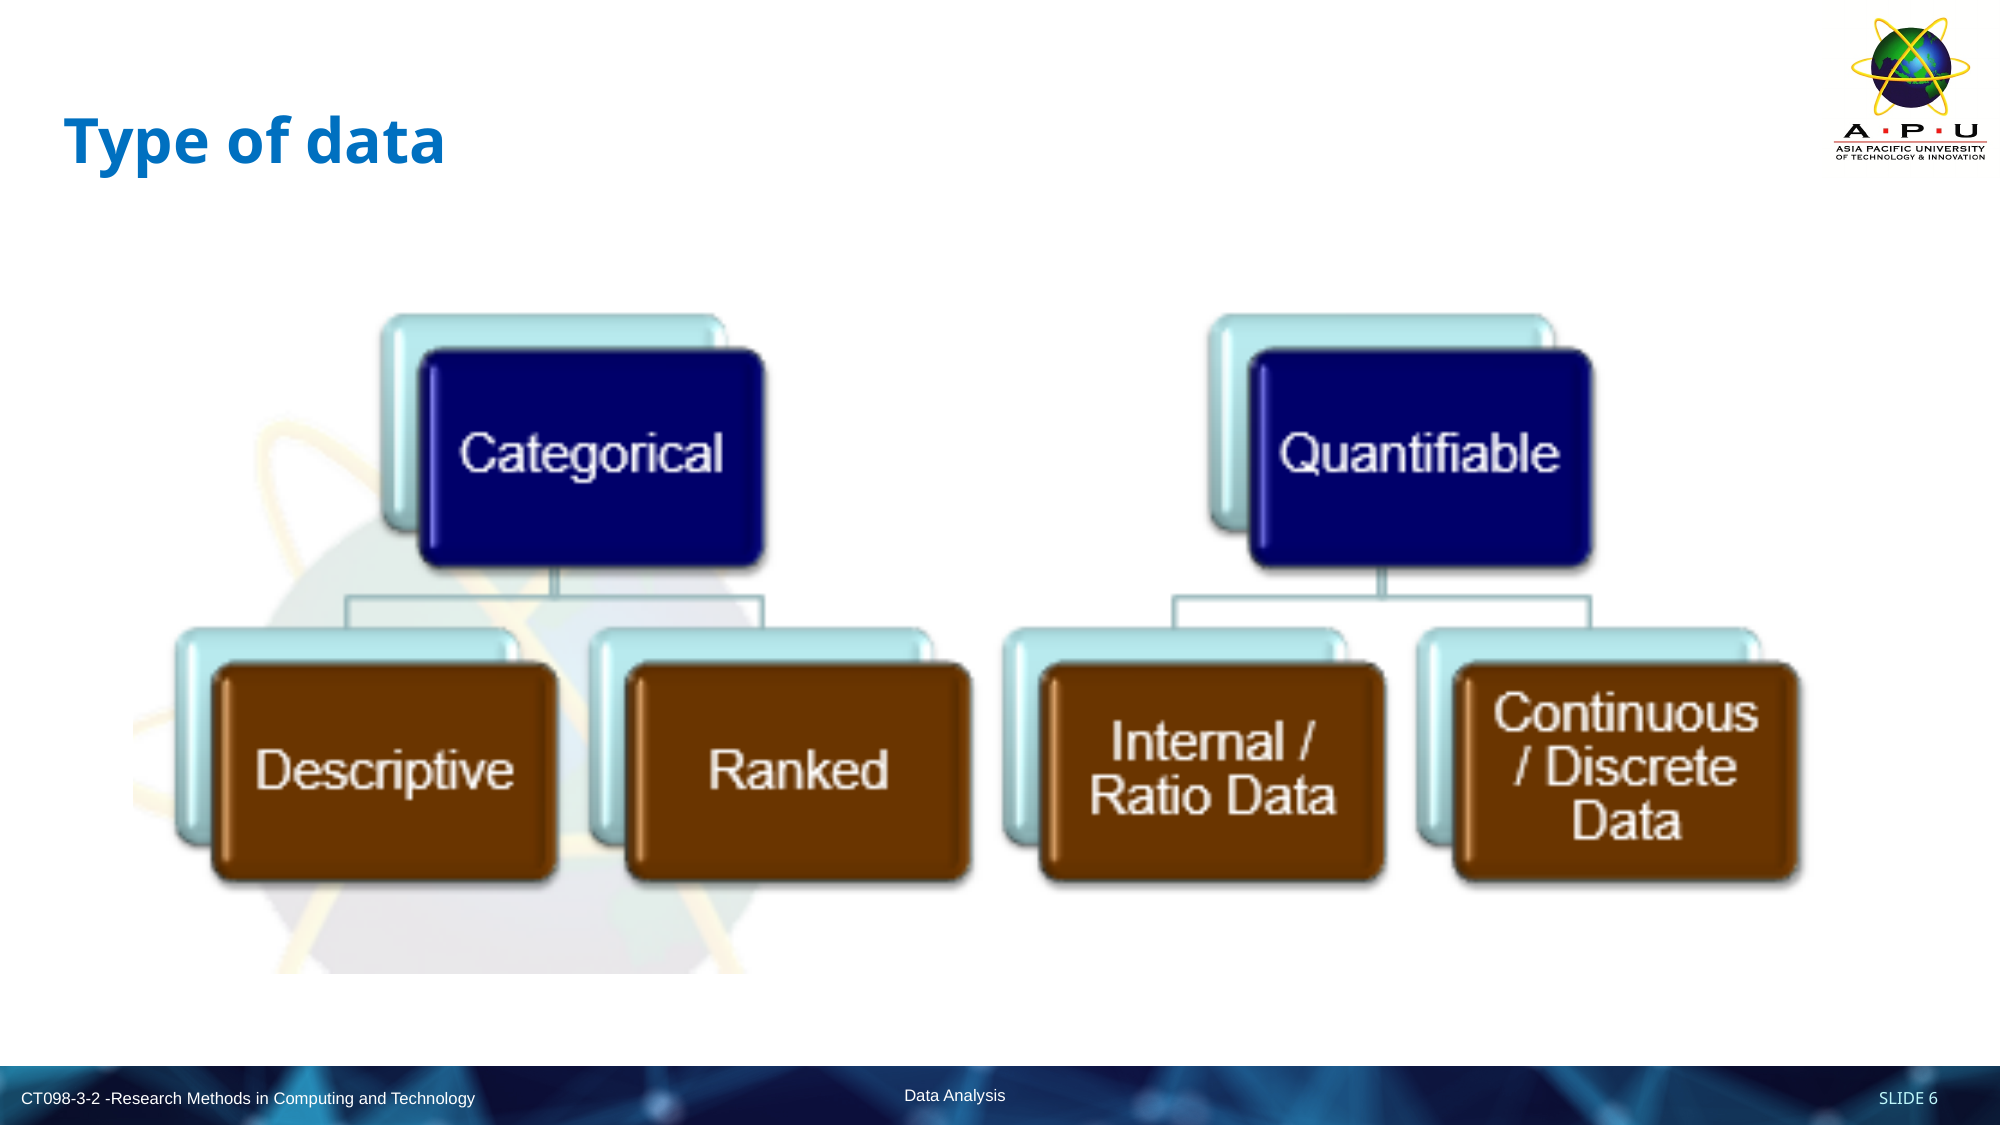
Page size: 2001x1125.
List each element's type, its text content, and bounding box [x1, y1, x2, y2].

picture [1822, 0, 2000, 178]
picture [133, 232, 1867, 974]
title Type of data [48, 45, 1764, 233]
picture [0, 1066, 2000, 1125]
